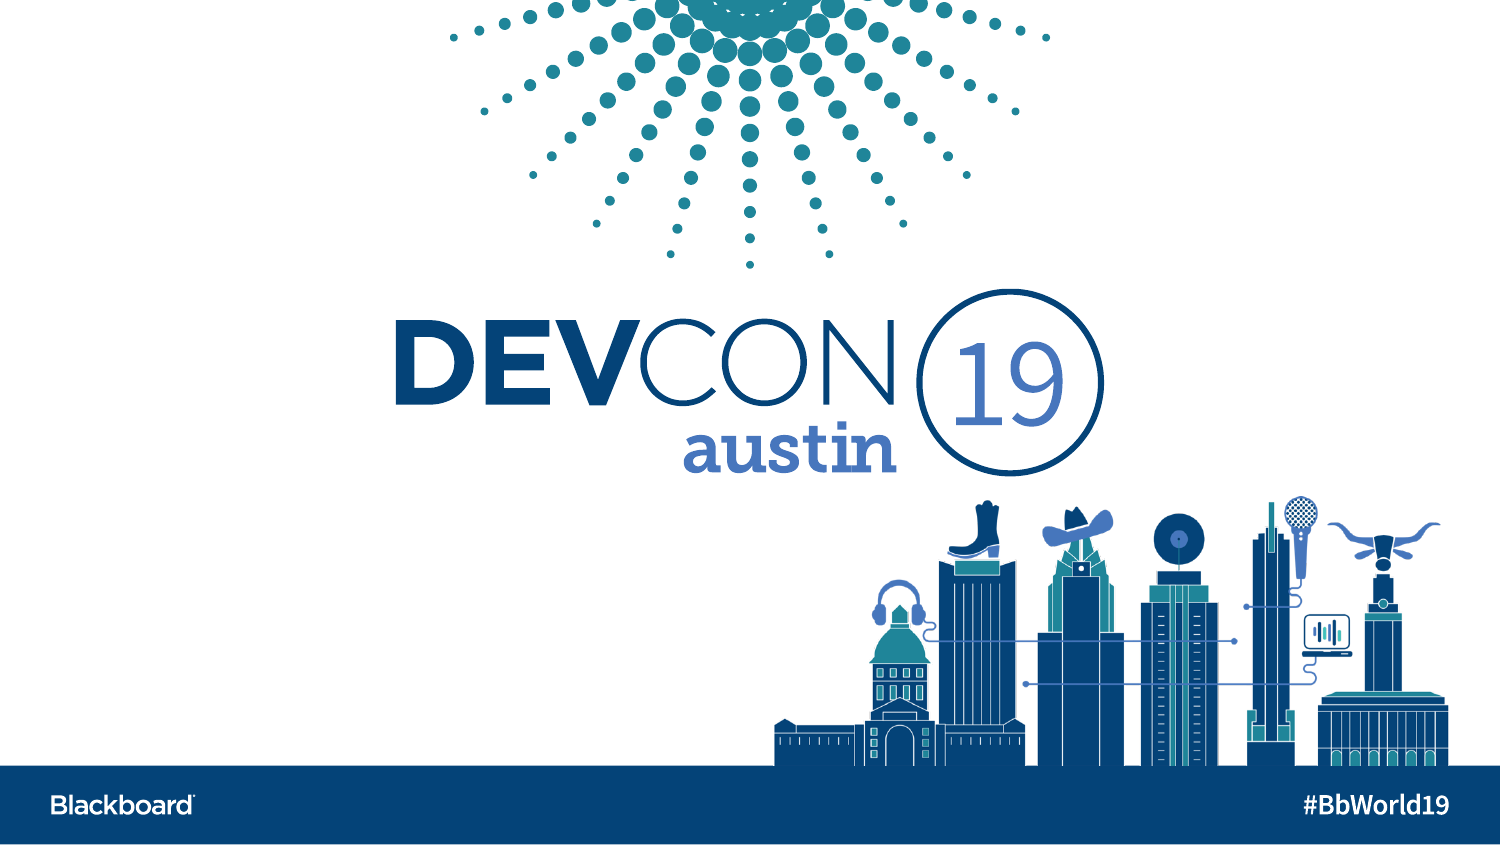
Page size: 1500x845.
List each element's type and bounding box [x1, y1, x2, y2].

picture [773, 496, 1449, 766]
